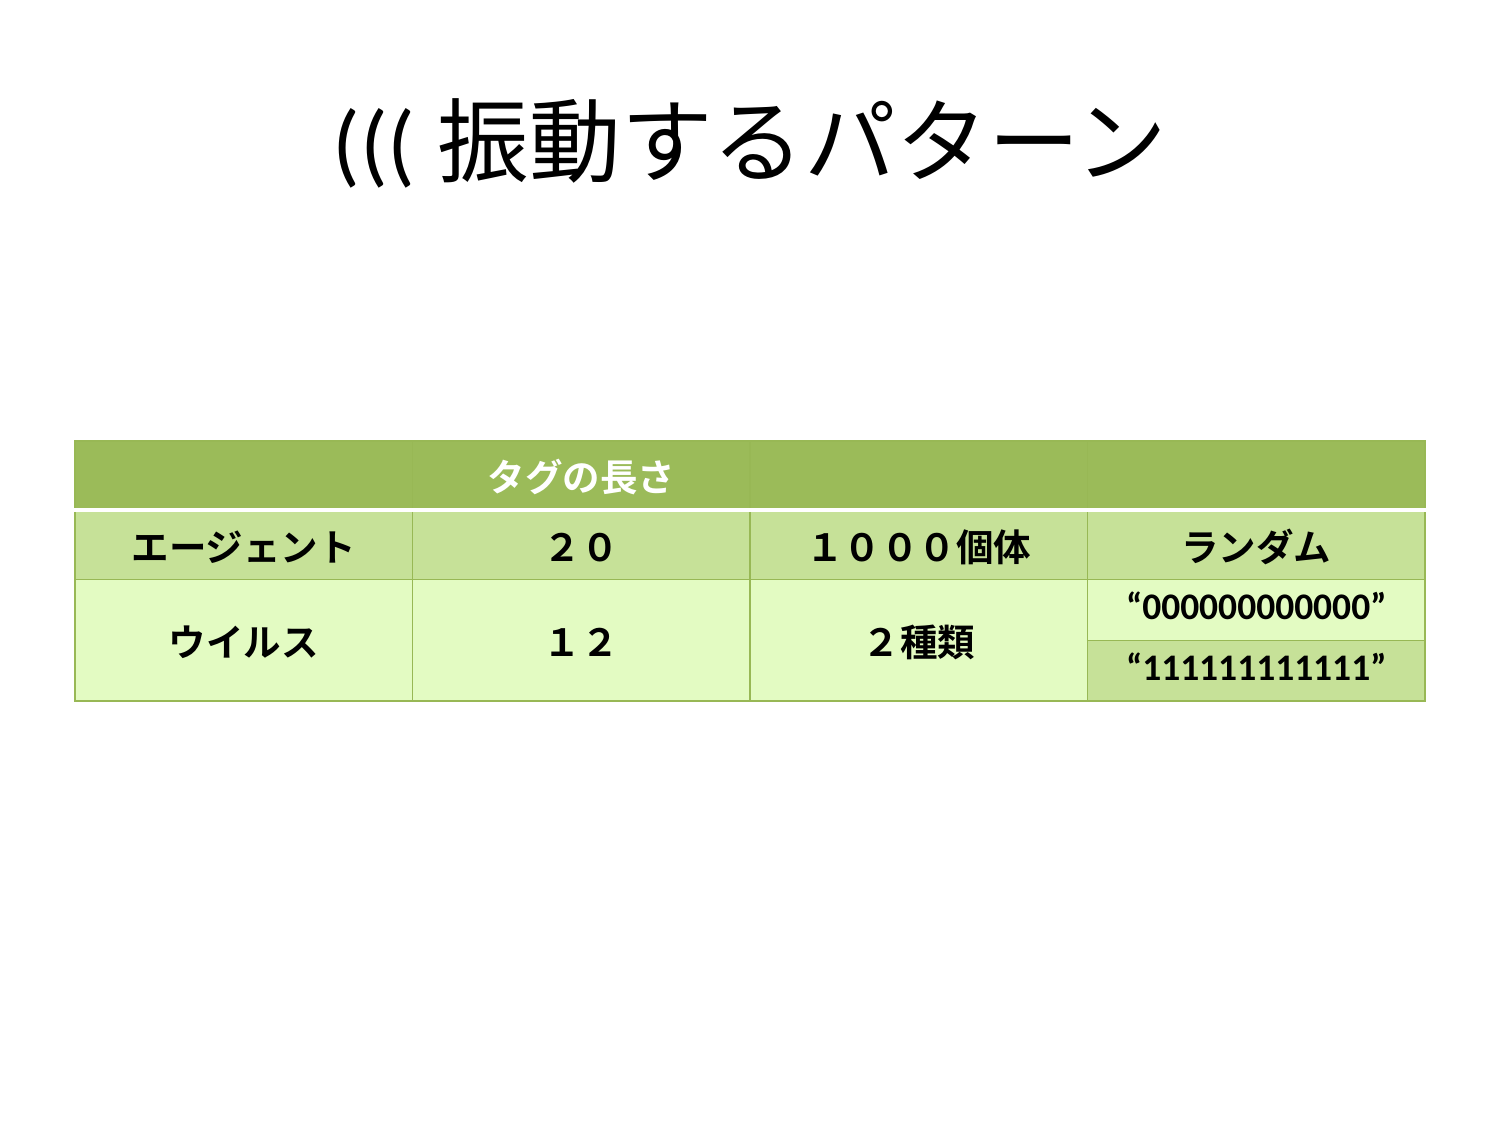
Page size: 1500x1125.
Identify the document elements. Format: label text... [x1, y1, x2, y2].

table_cell ２種類 [751, 580, 1087, 700]
table_cell “000000000000” [1088, 580, 1424, 640]
table_cell ランダム [1088, 512, 1424, 579]
table_cell “111111111111” [1088, 641, 1424, 700]
table_cell １０００個体 [751, 512, 1087, 579]
table_header [76, 442, 412, 508]
table_cell ２０ [413, 512, 749, 579]
table_cell エージェント [76, 512, 412, 579]
table_header [1088, 442, 1424, 508]
table_cell ウイルス [76, 580, 412, 700]
title (((振動するパターン [75, 45, 1425, 233]
table_header タグの長さ [413, 442, 749, 508]
table_cell １２ [413, 580, 749, 700]
table_header [751, 442, 1087, 508]
